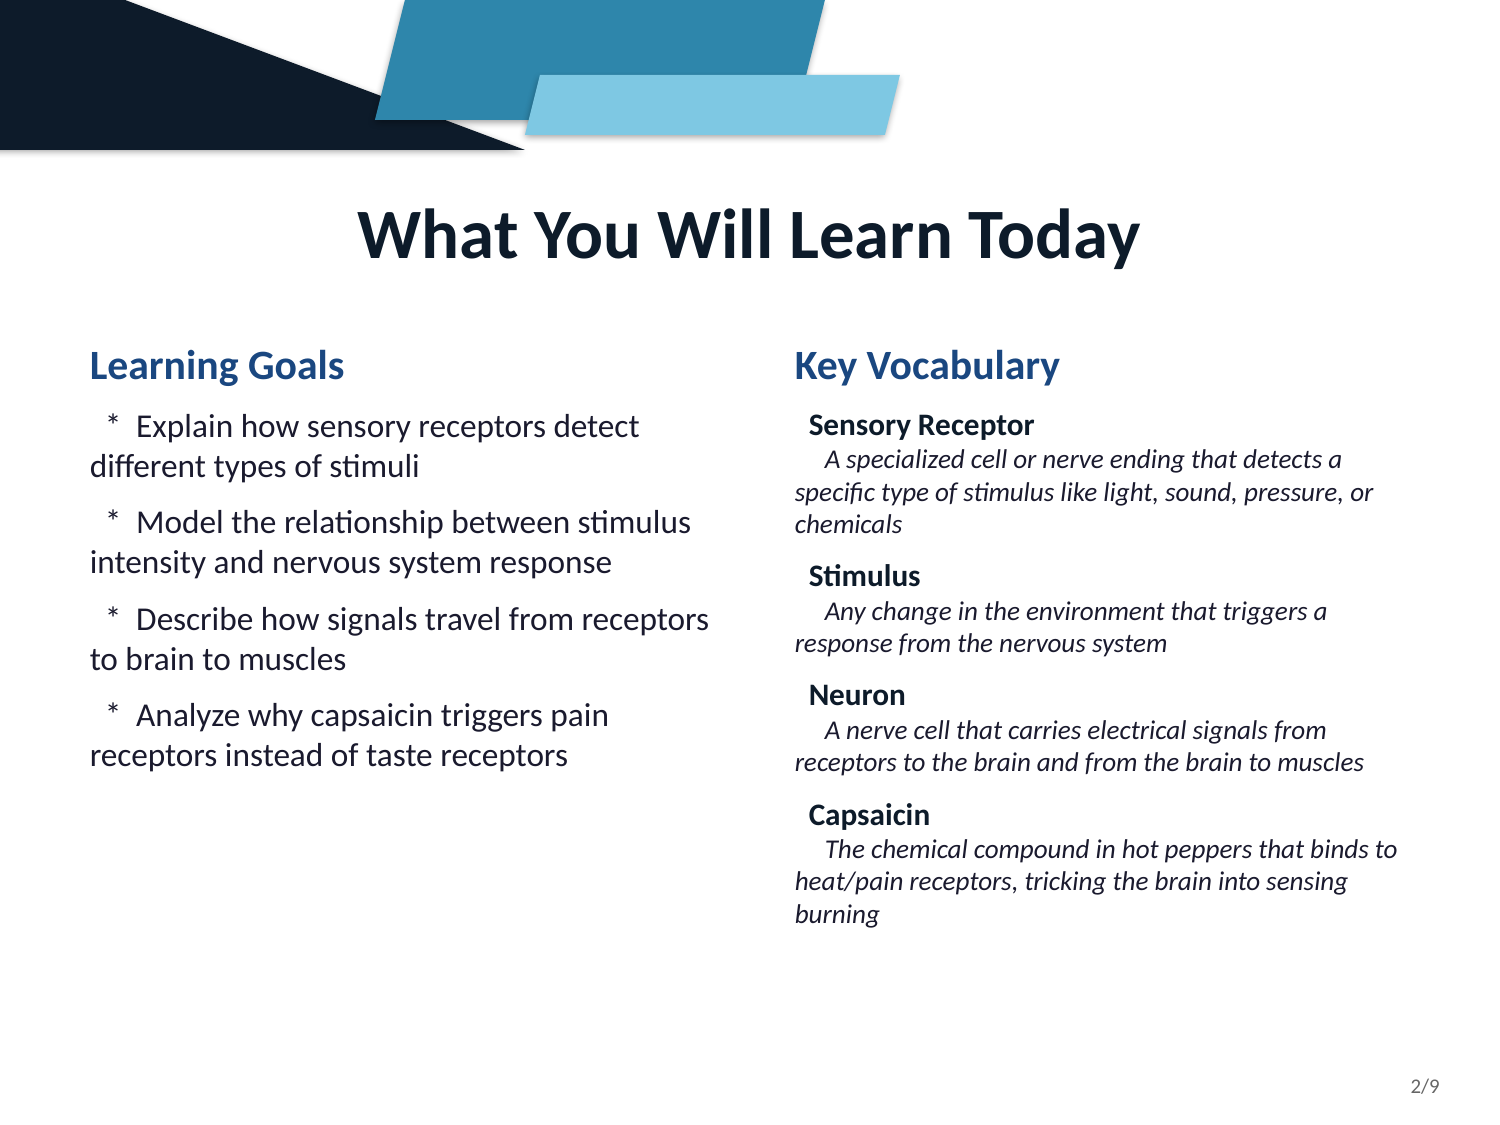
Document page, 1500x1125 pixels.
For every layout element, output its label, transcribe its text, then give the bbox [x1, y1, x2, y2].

text_box [374, 0, 826, 121]
text_box Key Vocabulary Sensory Receptor A specialized cell or nerve ending that detects a specific type of stimulus like light, sound, pressure, or chemicals Stimulus Any change in the environment that triggers a response from the nervous system Neuron A nerve cell that carries electrical signals from receptors to the brain and from the brain to muscles Capsaicin The chemical compound in hot peppers that binds to heat/pain receptors, tricking the brain into sensing burning [779, 329, 1425, 936]
text_box 2/9 [1395, 1065, 1455, 1105]
text_box [0, 0, 526, 151]
text_box What You Will Learn Today [342, 179, 1157, 280]
text_box [524, 74, 901, 136]
text_box Learning Goals * Explain how sensory receptors detect different types of stimuli * Model the relationship between stimulus intensity and nervous system response * Describe how signals travel from receptors to brain to muscles * Analyze why capsaicin triggers pain receptors instead of taste receptors [74, 329, 750, 781]
